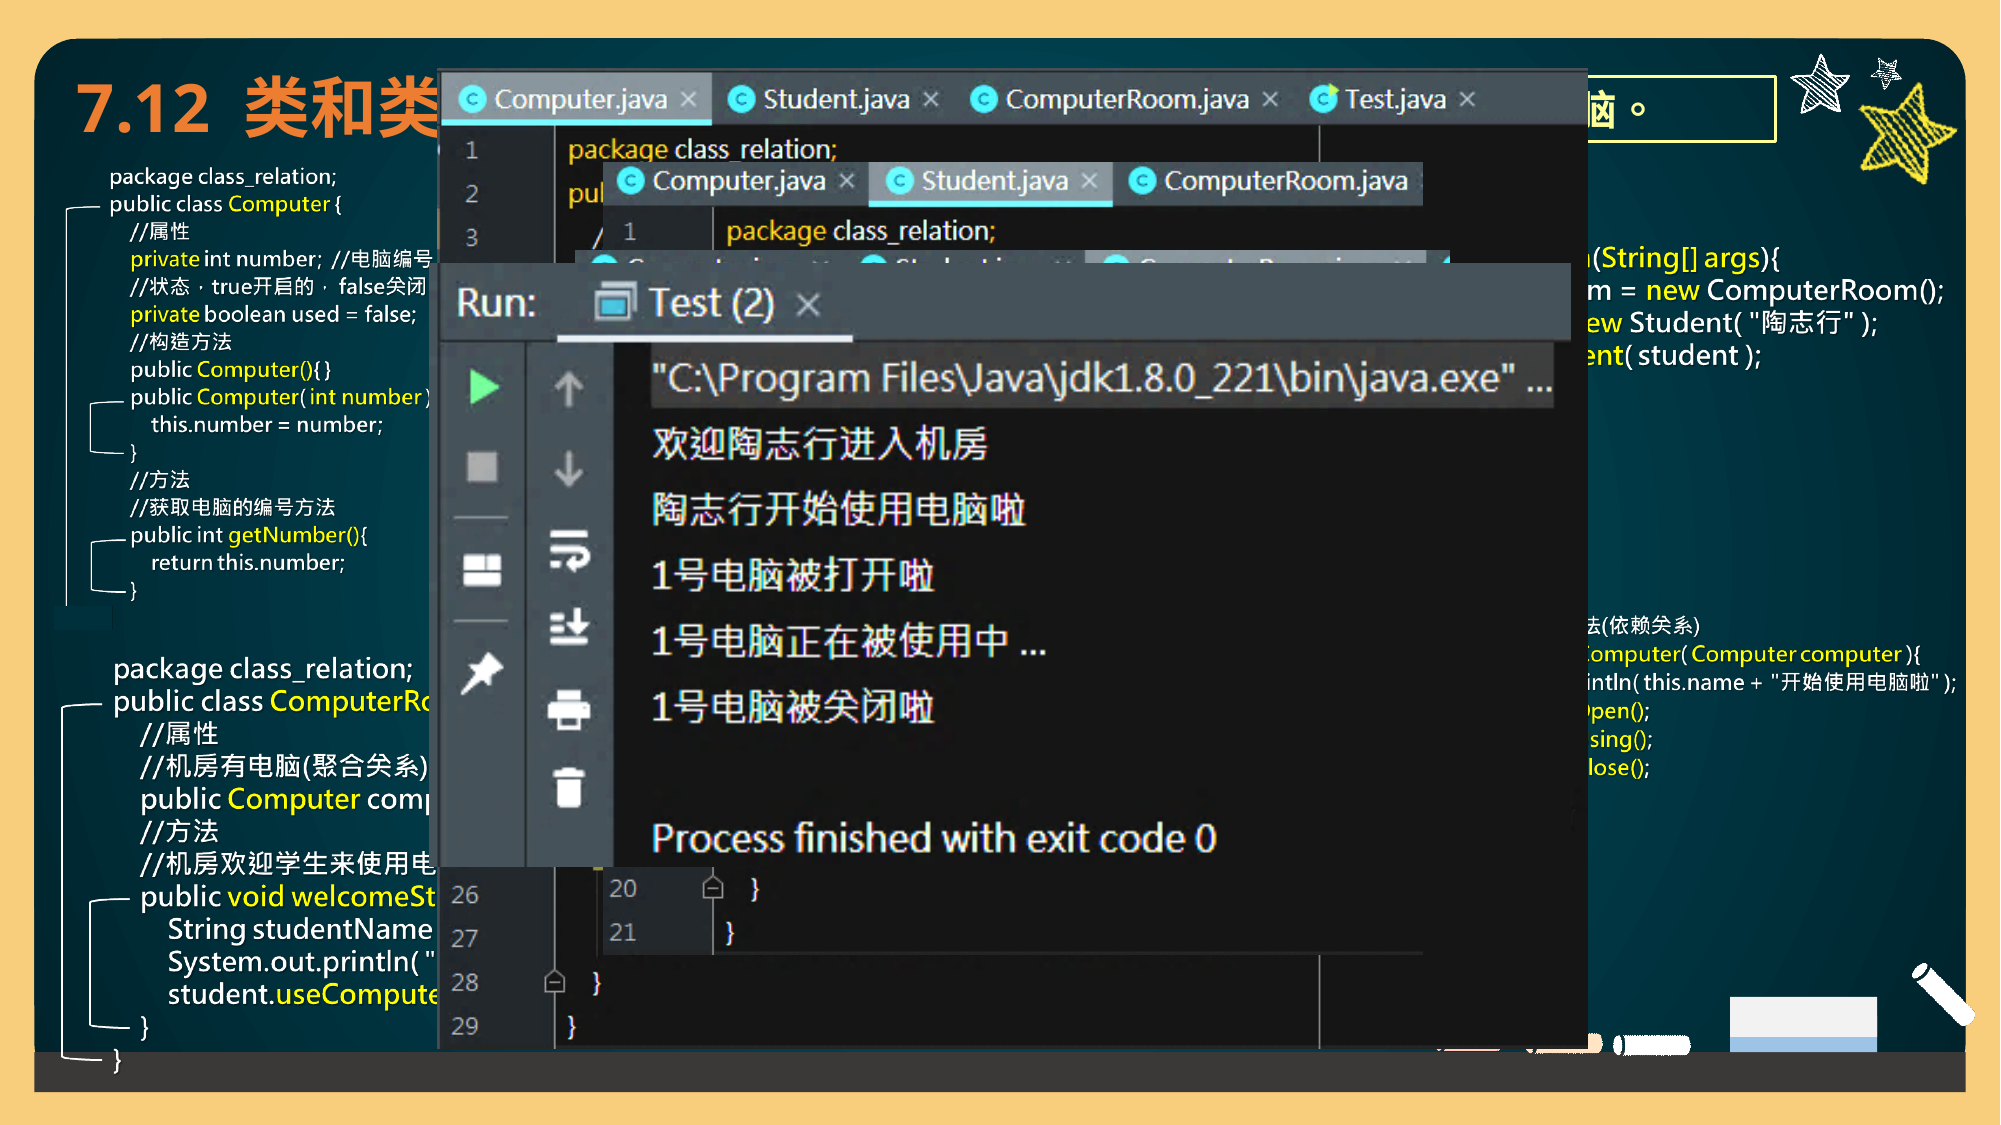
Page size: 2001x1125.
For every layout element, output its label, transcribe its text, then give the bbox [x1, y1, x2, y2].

picture [1869, 673, 1886, 691]
picture [142, 1017, 150, 1043]
picture [200, 957, 210, 972]
picture [1908, 647, 1920, 666]
picture [275, 559, 284, 570]
picture [293, 366, 298, 378]
picture [298, 421, 308, 432]
picture [272, 690, 287, 712]
picture [253, 696, 263, 712]
picture [316, 311, 325, 322]
picture [172, 557, 178, 570]
picture [304, 852, 327, 875]
picture [132, 256, 143, 271]
picture [140, 334, 148, 352]
picture [222, 852, 245, 875]
picture [315, 892, 328, 907]
picture [1788, 286, 1801, 301]
picture [131, 279, 139, 296]
picture [259, 394, 269, 405]
picture [211, 256, 221, 267]
picture [1815, 285, 1828, 301]
picture [153, 756, 165, 780]
picture [1804, 282, 1813, 301]
picture [162, 657, 173, 680]
picture [177, 787, 191, 809]
picture [141, 756, 152, 780]
picture [1689, 679, 1699, 690]
picture [132, 366, 143, 382]
picture [1843, 280, 1858, 301]
picture [265, 527, 271, 542]
picture [1860, 285, 1874, 301]
picture [167, 722, 190, 745]
picture [273, 391, 278, 404]
picture [177, 664, 189, 679]
picture [299, 173, 304, 184]
picture [238, 256, 248, 267]
picture [342, 251, 350, 269]
picture [293, 311, 303, 322]
picture [212, 281, 219, 295]
picture [183, 173, 193, 184]
picture [60, 68, 1695, 1095]
picture [132, 446, 136, 463]
picture [177, 201, 185, 212]
picture [1752, 679, 1761, 688]
picture [1725, 315, 1732, 333]
picture [1771, 285, 1785, 307]
picture [326, 363, 330, 380]
picture [308, 365, 312, 380]
picture [140, 472, 148, 490]
picture [195, 754, 217, 778]
picture [1692, 318, 1704, 333]
picture [261, 559, 272, 569]
picture [199, 173, 207, 184]
picture [240, 957, 262, 972]
picture [131, 334, 139, 351]
picture [348, 283, 357, 294]
picture [196, 925, 204, 939]
picture [172, 334, 188, 350]
picture [140, 500, 148, 517]
picture [195, 852, 218, 876]
picture [1680, 344, 1695, 365]
picture [1890, 673, 1908, 691]
picture [167, 754, 191, 778]
picture [280, 394, 290, 404]
picture [1661, 167, 1797, 456]
picture [1665, 253, 1678, 275]
picture [132, 311, 143, 327]
picture [181, 308, 187, 322]
picture [1877, 285, 1892, 301]
picture [153, 559, 159, 569]
picture [1901, 167, 1967, 348]
picture [257, 201, 274, 212]
text_box 7.12 类和类的关系之练习 [62, 44, 1783, 167]
picture [146, 532, 155, 543]
picture [181, 986, 207, 1005]
picture [231, 283, 239, 295]
picture [296, 277, 313, 295]
picture [1882, 578, 1975, 1026]
picture [356, 919, 374, 939]
picture [190, 311, 199, 322]
picture [1860, 167, 1883, 171]
picture [266, 921, 275, 939]
picture [54, 156, 97, 270]
picture [161, 416, 171, 432]
picture [331, 852, 353, 875]
picture [141, 821, 152, 845]
picture [159, 527, 170, 543]
picture [1864, 314, 1870, 338]
picture [1828, 319, 1840, 334]
picture [175, 697, 179, 711]
picture [1731, 997, 1877, 1013]
picture [111, 168, 155, 190]
picture [1695, 623, 1699, 636]
picture [111, 201, 122, 217]
picture [205, 206, 212, 212]
picture [255, 499, 272, 515]
picture [183, 696, 193, 712]
picture [140, 279, 148, 297]
picture [271, 527, 278, 542]
picture [193, 334, 210, 350]
picture [147, 664, 158, 679]
picture [1911, 673, 1929, 692]
picture [151, 278, 168, 295]
picture [403, 990, 417, 1004]
picture [259, 366, 269, 377]
picture [153, 854, 165, 878]
picture [131, 500, 139, 517]
picture [141, 854, 152, 878]
picture [327, 924, 341, 939]
picture [210, 983, 224, 1005]
picture [172, 499, 188, 516]
picture [336, 197, 340, 214]
picture [339, 892, 349, 907]
picture [1679, 286, 1699, 300]
picture [206, 305, 226, 322]
picture [231, 924, 245, 946]
picture [332, 251, 340, 269]
picture [1729, 347, 1737, 366]
picture [159, 256, 179, 267]
picture [227, 989, 240, 1005]
picture [1812, 651, 1820, 661]
picture [1875, 648, 1880, 662]
picture [1648, 253, 1661, 267]
picture [146, 394, 155, 405]
picture [376, 954, 385, 972]
picture [272, 957, 287, 972]
picture [178, 366, 191, 377]
picture [281, 532, 291, 542]
picture [1691, 248, 1697, 273]
picture [132, 394, 143, 409]
picture [138, 196, 149, 212]
picture [196, 819, 218, 843]
picture [146, 256, 156, 267]
picture [295, 989, 305, 1005]
picture [292, 794, 306, 815]
picture [236, 810, 324, 940]
picture [310, 256, 315, 266]
picture [1804, 673, 1821, 691]
picture [215, 924, 228, 939]
picture [149, 366, 155, 377]
picture [151, 471, 168, 489]
picture [1939, 297, 1944, 305]
picture [195, 156, 345, 433]
picture [210, 168, 224, 184]
picture [309, 791, 333, 810]
picture [132, 664, 143, 679]
picture [150, 690, 164, 712]
picture [224, 957, 237, 972]
picture [1847, 673, 1864, 691]
picture [343, 921, 352, 939]
picture [253, 664, 265, 679]
picture [1861, 651, 1872, 662]
picture [192, 643, 250, 712]
picture [352, 892, 368, 907]
picture [141, 724, 152, 747]
picture [159, 361, 170, 377]
picture [280, 311, 285, 322]
picture [132, 584, 136, 601]
picture [1698, 350, 1710, 365]
picture [170, 989, 180, 1005]
picture [271, 363, 278, 376]
picture [268, 664, 278, 679]
picture [184, 921, 193, 940]
picture [143, 794, 157, 816]
picture [1648, 285, 1661, 300]
picture [289, 696, 304, 711]
picture [190, 256, 199, 265]
picture [160, 892, 173, 907]
picture [1674, 311, 1688, 334]
picture [264, 173, 273, 184]
picture [1721, 651, 1738, 661]
picture [1945, 675, 1951, 695]
picture [1683, 248, 1688, 273]
picture [131, 224, 139, 242]
picture [301, 389, 305, 404]
picture [1763, 248, 1769, 273]
picture [280, 366, 290, 377]
picture [244, 892, 260, 907]
picture [386, 989, 400, 1010]
picture [266, 421, 272, 431]
picture [170, 918, 183, 940]
picture [1693, 646, 1704, 662]
picture [167, 852, 191, 876]
picture [143, 892, 157, 914]
picture [1665, 285, 1677, 300]
picture [1708, 318, 1721, 332]
picture [160, 795, 173, 809]
picture [1749, 253, 1760, 268]
picture [170, 951, 183, 973]
picture [256, 173, 262, 184]
picture [185, 957, 197, 979]
picture [275, 311, 279, 321]
picture [292, 170, 298, 184]
picture [1725, 679, 1732, 690]
picture [244, 989, 257, 1005]
picture [198, 361, 210, 376]
picture [116, 664, 129, 685]
picture [412, 952, 418, 975]
picture [153, 821, 164, 845]
picture [1818, 311, 1826, 334]
picture [151, 498, 168, 516]
picture [1714, 679, 1722, 689]
picture [307, 311, 313, 322]
picture [116, 696, 146, 718]
picture [1826, 673, 1842, 691]
picture [256, 529, 261, 542]
picture [182, 253, 187, 267]
picture [152, 419, 158, 433]
picture [328, 305, 338, 322]
picture [276, 168, 290, 184]
picture [159, 311, 168, 322]
picture [1707, 651, 1718, 662]
picture [172, 222, 189, 240]
picture [304, 756, 310, 781]
picture [1845, 313, 1853, 319]
picture [278, 990, 292, 1005]
picture [277, 754, 299, 778]
picture [160, 559, 170, 568]
picture [243, 201, 254, 212]
picture [378, 924, 389, 939]
picture [235, 499, 252, 516]
picture [1772, 248, 1779, 272]
picture [340, 278, 346, 294]
picture [1734, 679, 1744, 689]
picture [281, 664, 291, 679]
picture [174, 421, 187, 433]
picture [361, 957, 374, 971]
picture [254, 924, 264, 939]
picture [172, 278, 188, 295]
picture [173, 526, 192, 543]
picture [324, 201, 330, 211]
picture [125, 201, 135, 212]
picture [195, 713, 288, 810]
picture [277, 499, 293, 516]
picture [254, 421, 263, 430]
picture [1607, 578, 1810, 1089]
picture [243, 532, 253, 542]
picture [225, 253, 230, 267]
picture [395, 957, 408, 971]
picture [308, 989, 320, 1005]
picture [1741, 651, 1752, 667]
picture [301, 362, 305, 378]
picture [222, 283, 227, 294]
text_box 任务：模拟一个学生在机房内使用电脑。 [1588, 76, 1776, 142]
picture [1847, 651, 1858, 667]
picture [1921, 280, 1937, 306]
picture [212, 953, 221, 972]
picture [157, 173, 180, 189]
picture [1882, 651, 1901, 662]
picture [151, 333, 168, 351]
picture [418, 986, 426, 1004]
picture [353, 250, 370, 268]
picture [177, 885, 191, 907]
picture [173, 388, 192, 405]
picture [159, 389, 170, 405]
picture [153, 724, 164, 747]
picture [131, 472, 139, 489]
picture [140, 224, 148, 242]
picture [1895, 285, 1918, 301]
picture [1629, 253, 1638, 269]
picture [193, 434, 240, 630]
picture [210, 794, 221, 809]
picture [293, 394, 299, 404]
picture [132, 532, 143, 547]
picture [1956, 91, 1967, 134]
picture [1817, 651, 1843, 662]
picture [198, 389, 209, 405]
picture [152, 195, 170, 212]
picture [1714, 350, 1727, 365]
picture [1657, 319, 1670, 333]
picture [146, 311, 156, 322]
picture [230, 196, 240, 212]
picture [1702, 679, 1711, 690]
picture [229, 892, 241, 908]
picture [188, 196, 202, 212]
picture [1791, 311, 1813, 334]
picture [170, 313, 179, 322]
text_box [1790, 53, 1956, 167]
picture [1832, 286, 1840, 300]
picture [172, 471, 189, 488]
picture [167, 819, 190, 843]
picture [210, 892, 221, 907]
picture [259, 986, 268, 1005]
picture [151, 223, 168, 240]
